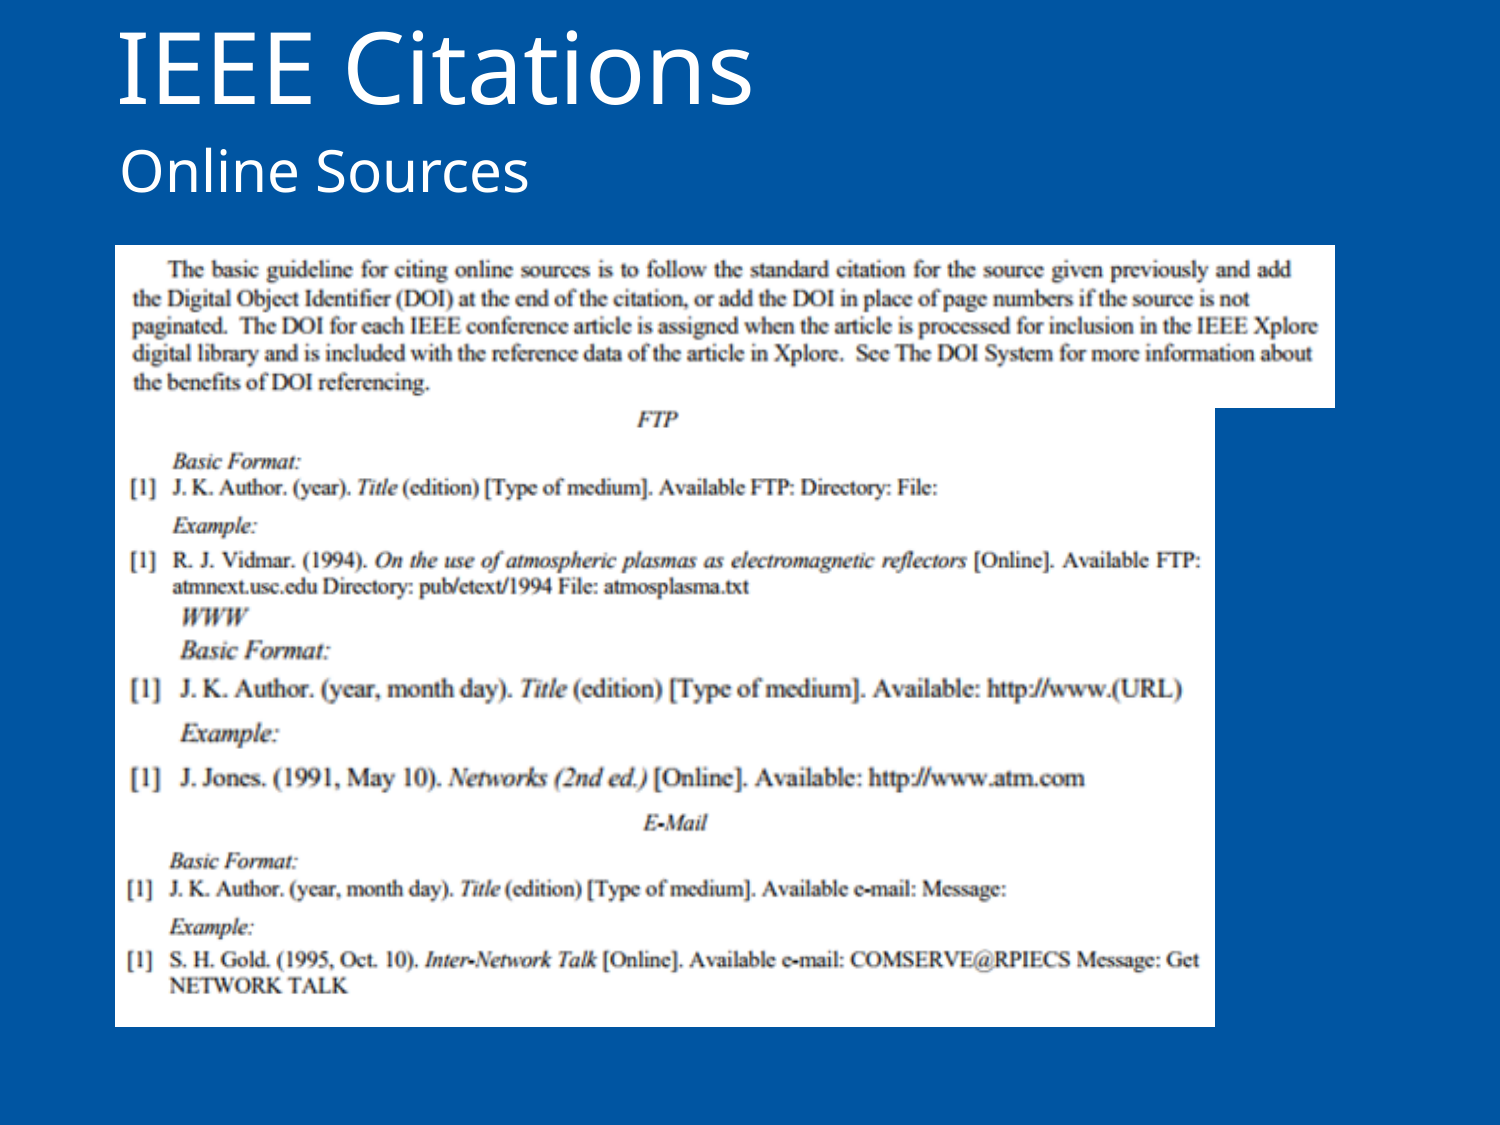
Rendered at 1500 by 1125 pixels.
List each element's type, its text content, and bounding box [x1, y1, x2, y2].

picture [115, 810, 1215, 1027]
picture [115, 245, 1335, 603]
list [115, 603, 1215, 810]
title IEEE Citations [101, 0, 1396, 146]
list Online Sources [104, 134, 1399, 219]
